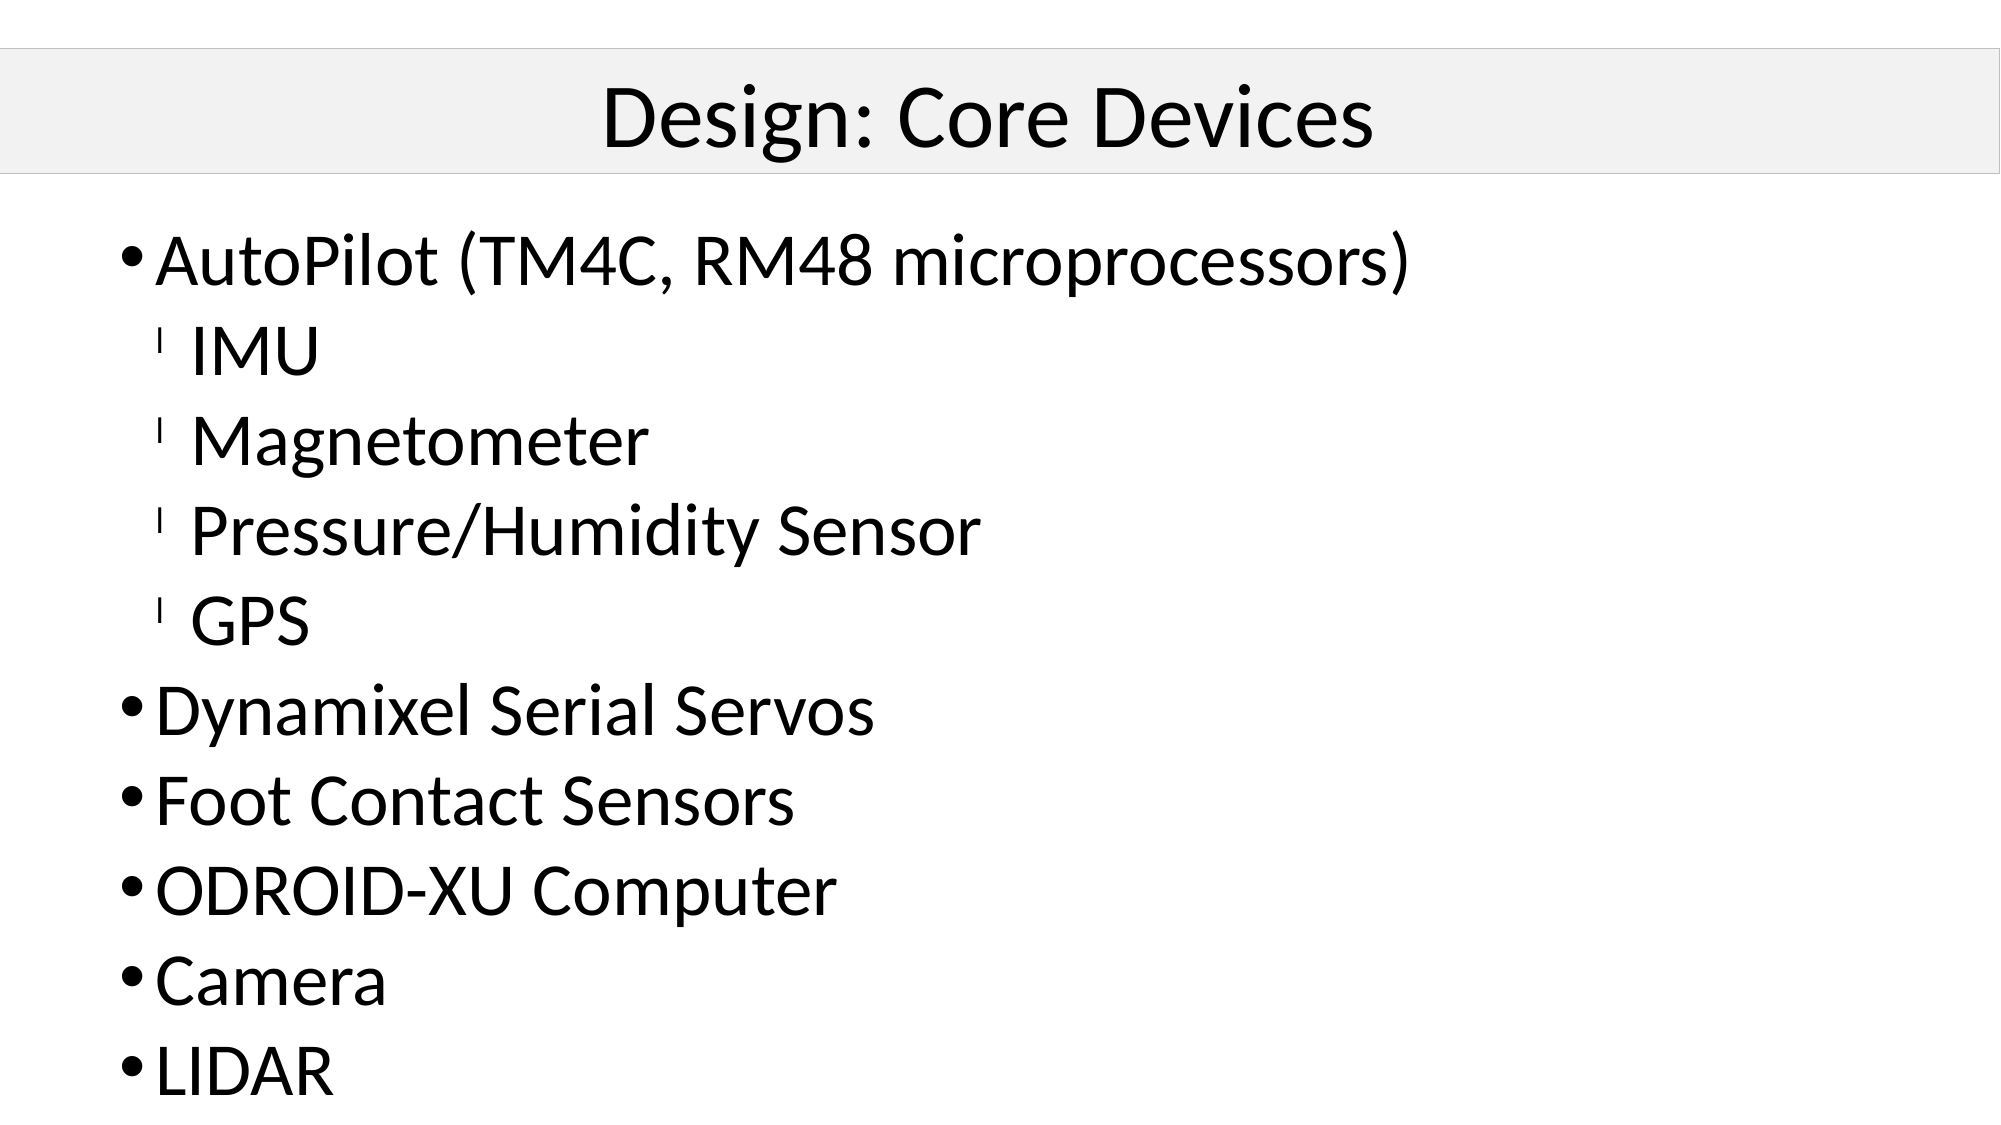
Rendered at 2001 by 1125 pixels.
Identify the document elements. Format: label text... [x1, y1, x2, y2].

text_box AutoPilot (TM4C, RM48 microprocessors) IMU Magnetometer Pressure/Humidity Sensor GPS Dynamixel Serial Servos Foot Contact Sensors ODROID-XU Computer Camera LIDAR [104, 202, 1950, 960]
text_box Design: Core Devices [0, 48, 2000, 174]
text_box [89, 234, 1935, 992]
